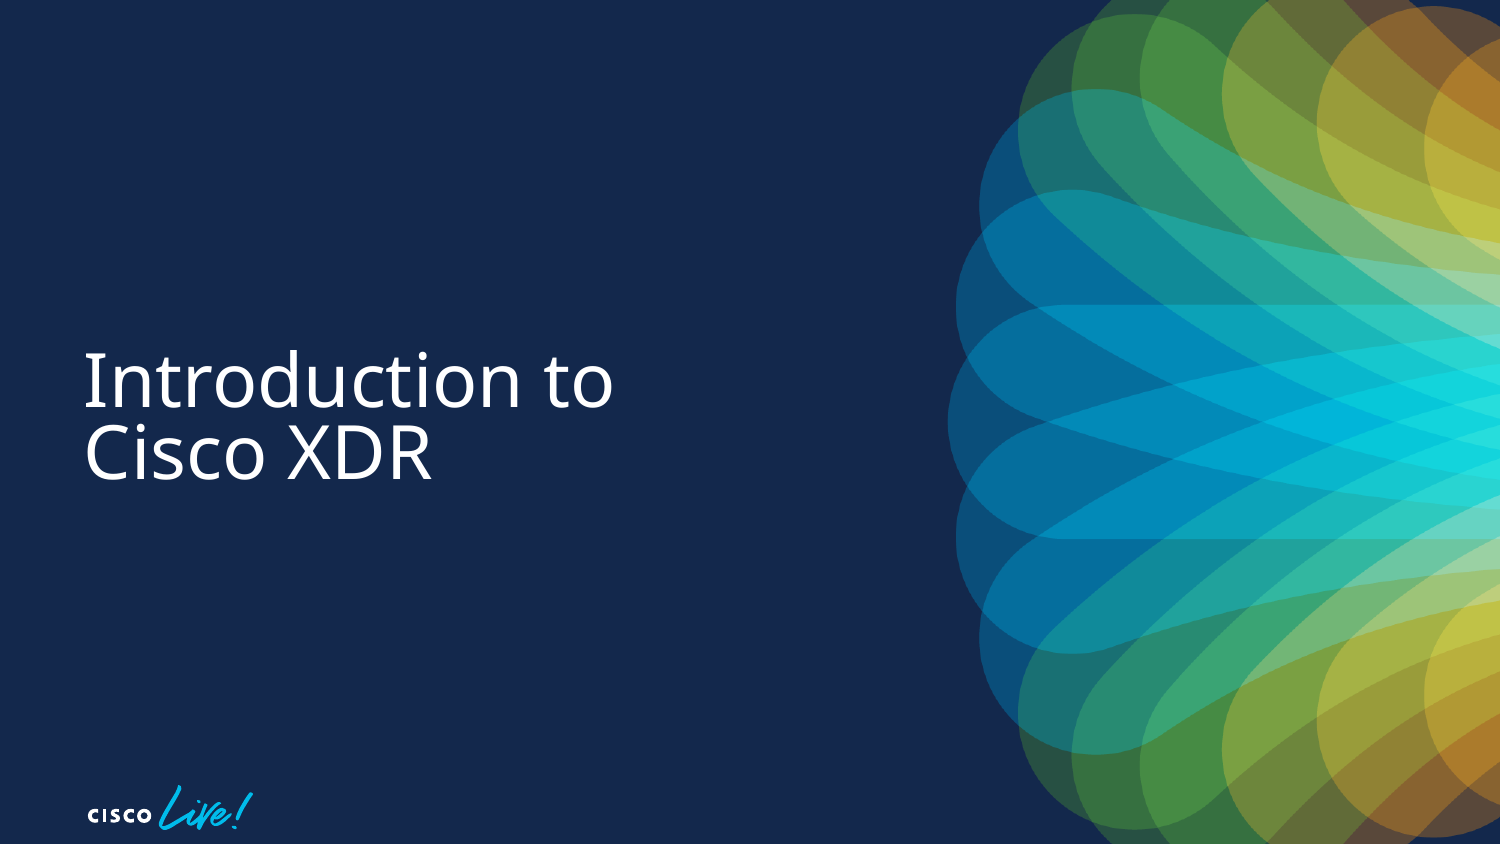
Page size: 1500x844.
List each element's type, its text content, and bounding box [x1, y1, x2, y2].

picture [0, 0, 1500, 844]
title Introduction to Cisco XDR [68, 262, 683, 582]
